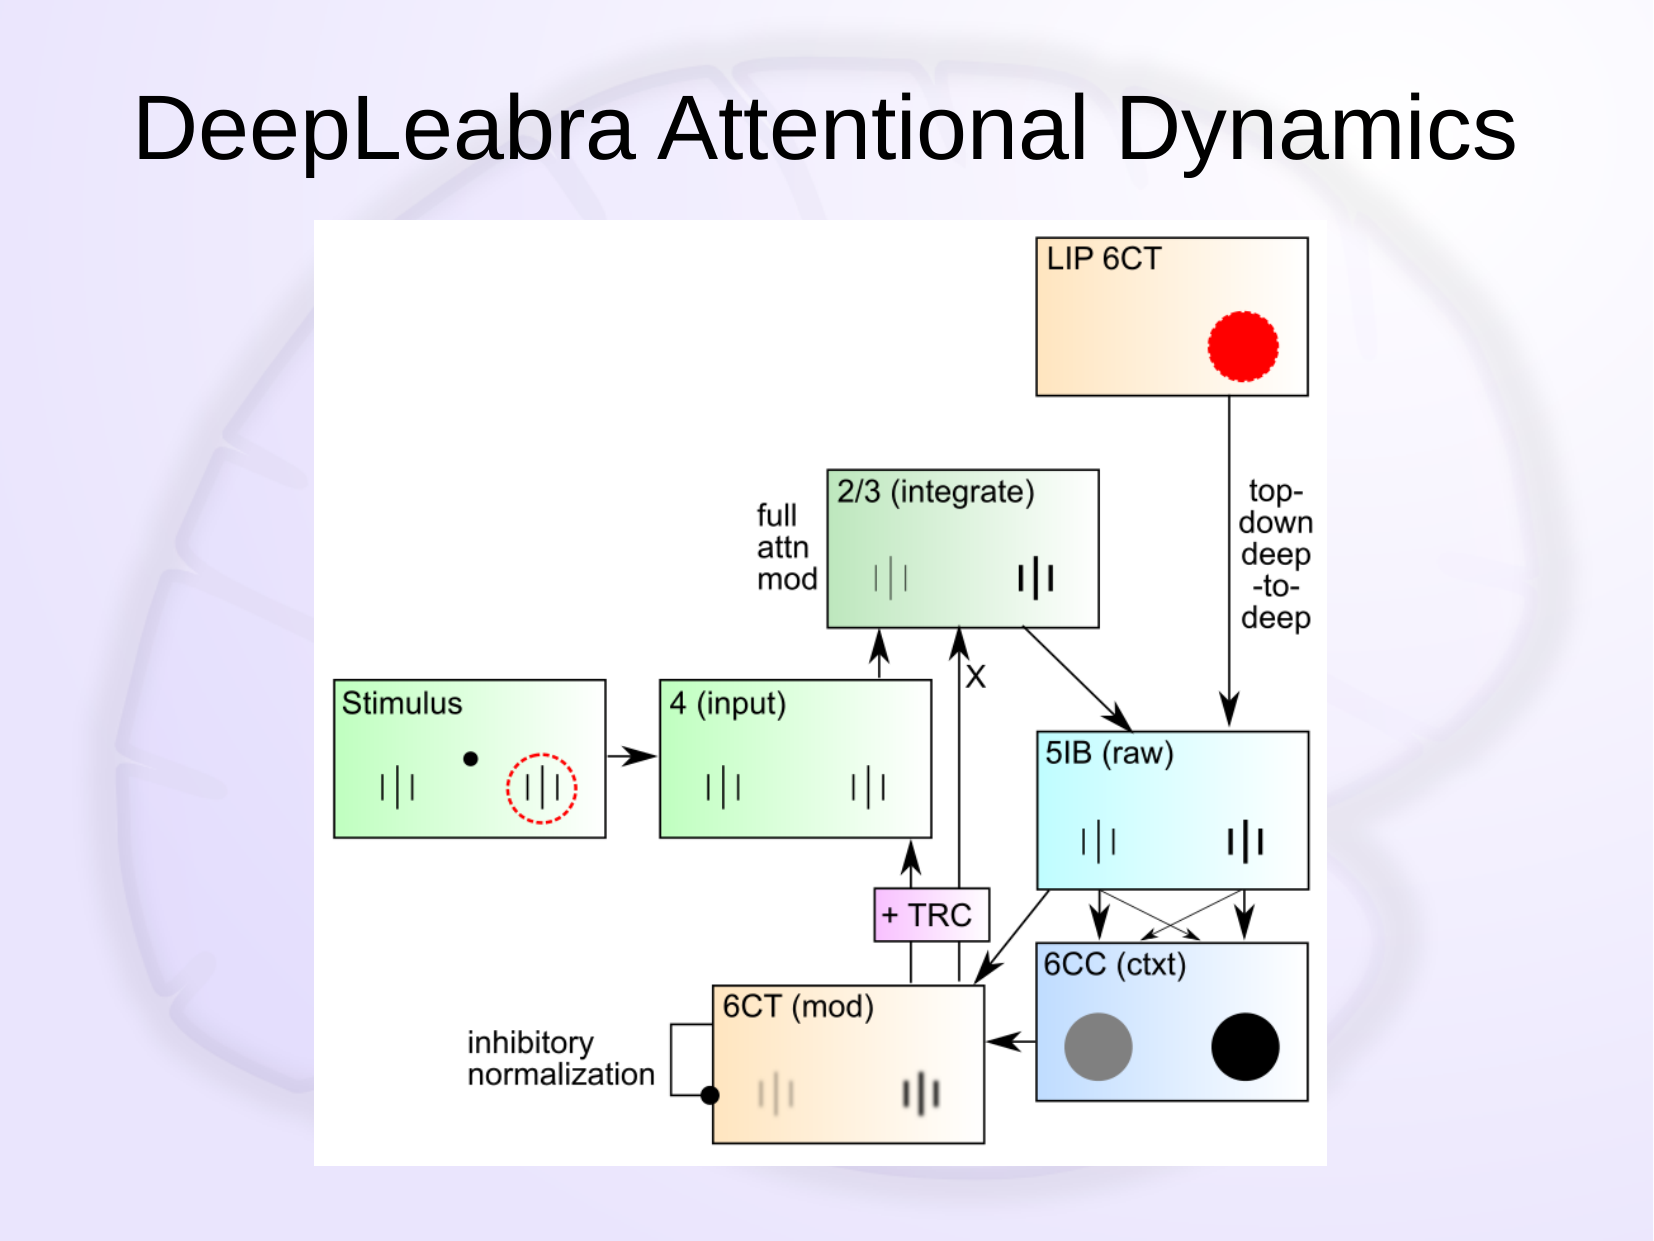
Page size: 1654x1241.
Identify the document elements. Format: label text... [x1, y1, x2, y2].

picture [0, 0, 1654, 1241]
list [313, 220, 1327, 1166]
title DeepLeabra Attentional Dynamics [82, 49, 1571, 209]
